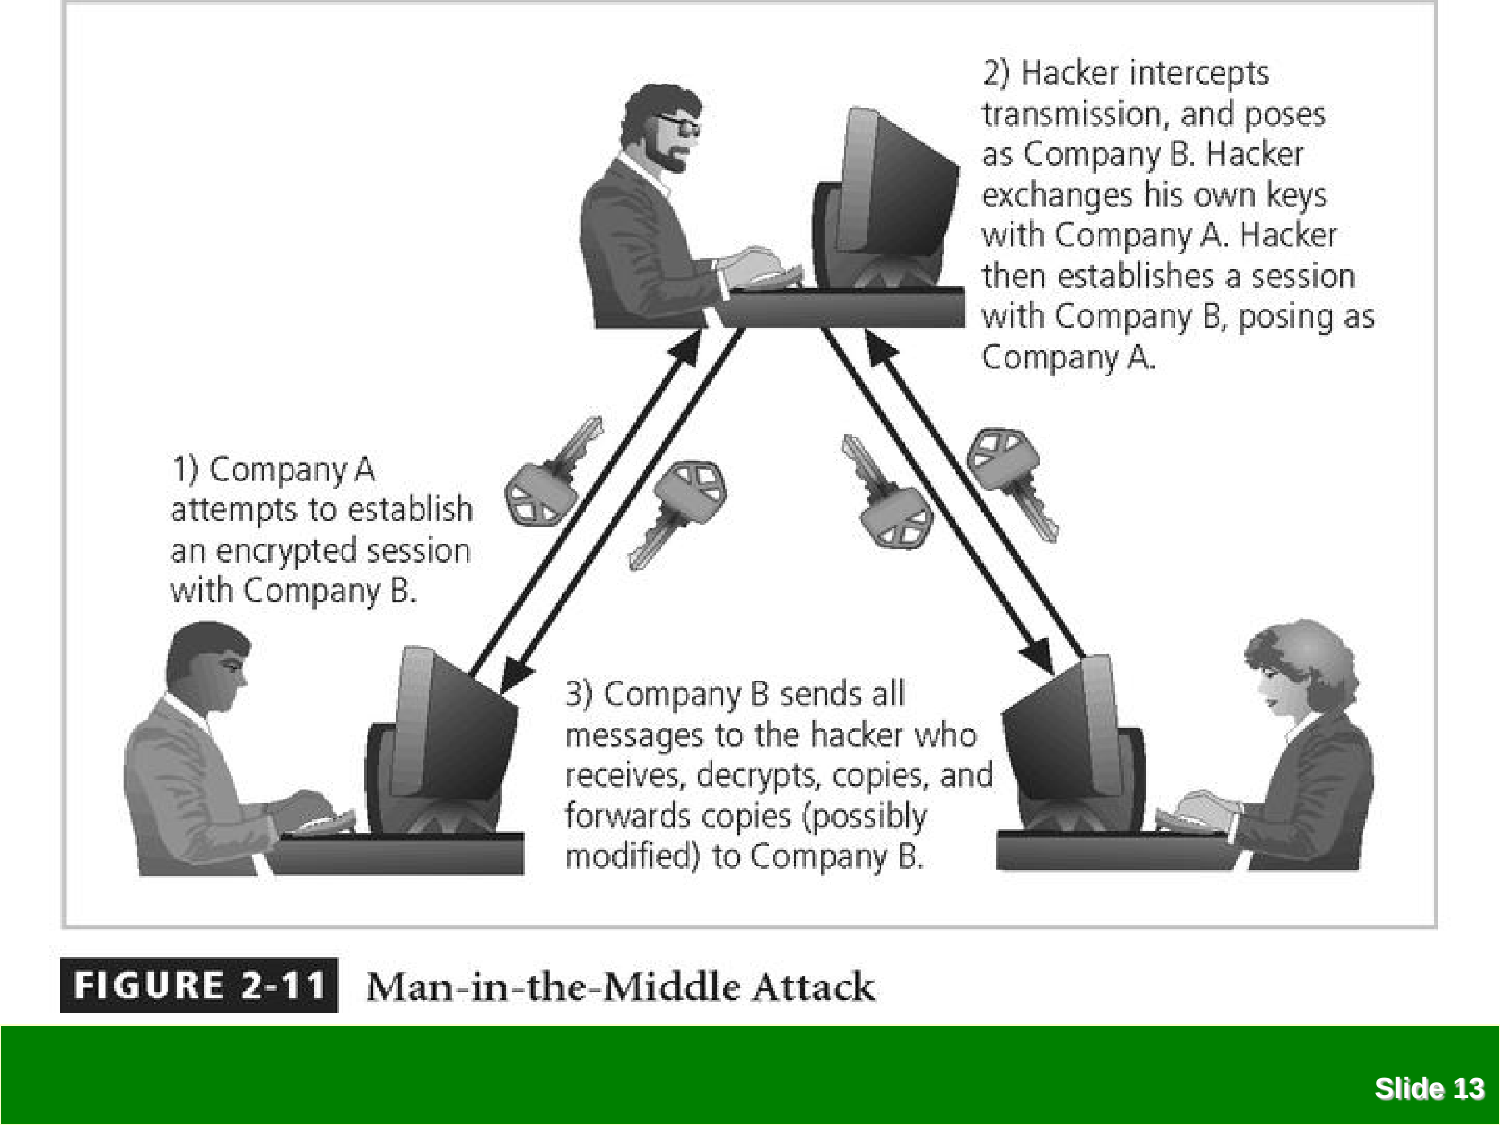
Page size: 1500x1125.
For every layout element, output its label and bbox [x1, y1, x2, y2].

text_box [0, 1023, 1500, 1125]
picture [0, 0, 1500, 1013]
